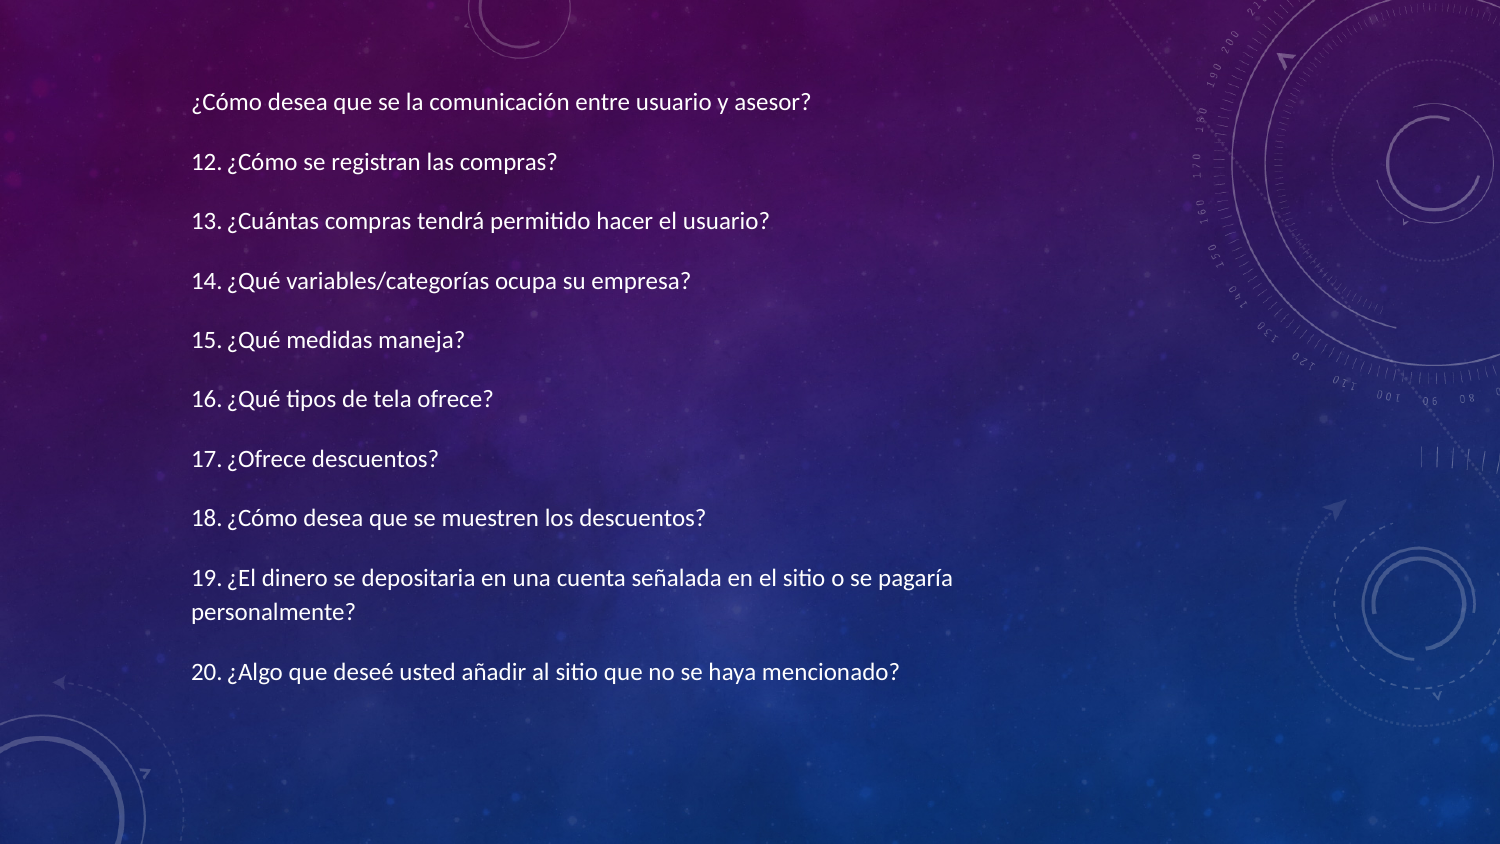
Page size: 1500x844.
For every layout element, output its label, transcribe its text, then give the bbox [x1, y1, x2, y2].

text_box ¿Cómo desea que se la comunicación entre usuario y asesor? 12. ¿Cómo se registran las compras? 13. ¿Cuántas compras tendrá permitido hacer el usuario? 14. ¿Qué variables/categorías ocupa su empresa? 15. ¿Qué medidas maneja? 16. ¿Qué tipos de tela ofrece? 17. ¿Ofrece descuentos? 18. ¿Cómo desea que se muestren los descuentos? 19. ¿El dinero se depositaria en una cuenta señalada en el sitio o se pagaría personalmente? 20. ¿Algo que deseé usted añadir al sitio que no se haya mencionado? [176, 66, 1043, 819]
picture [0, 0, 1500, 844]
